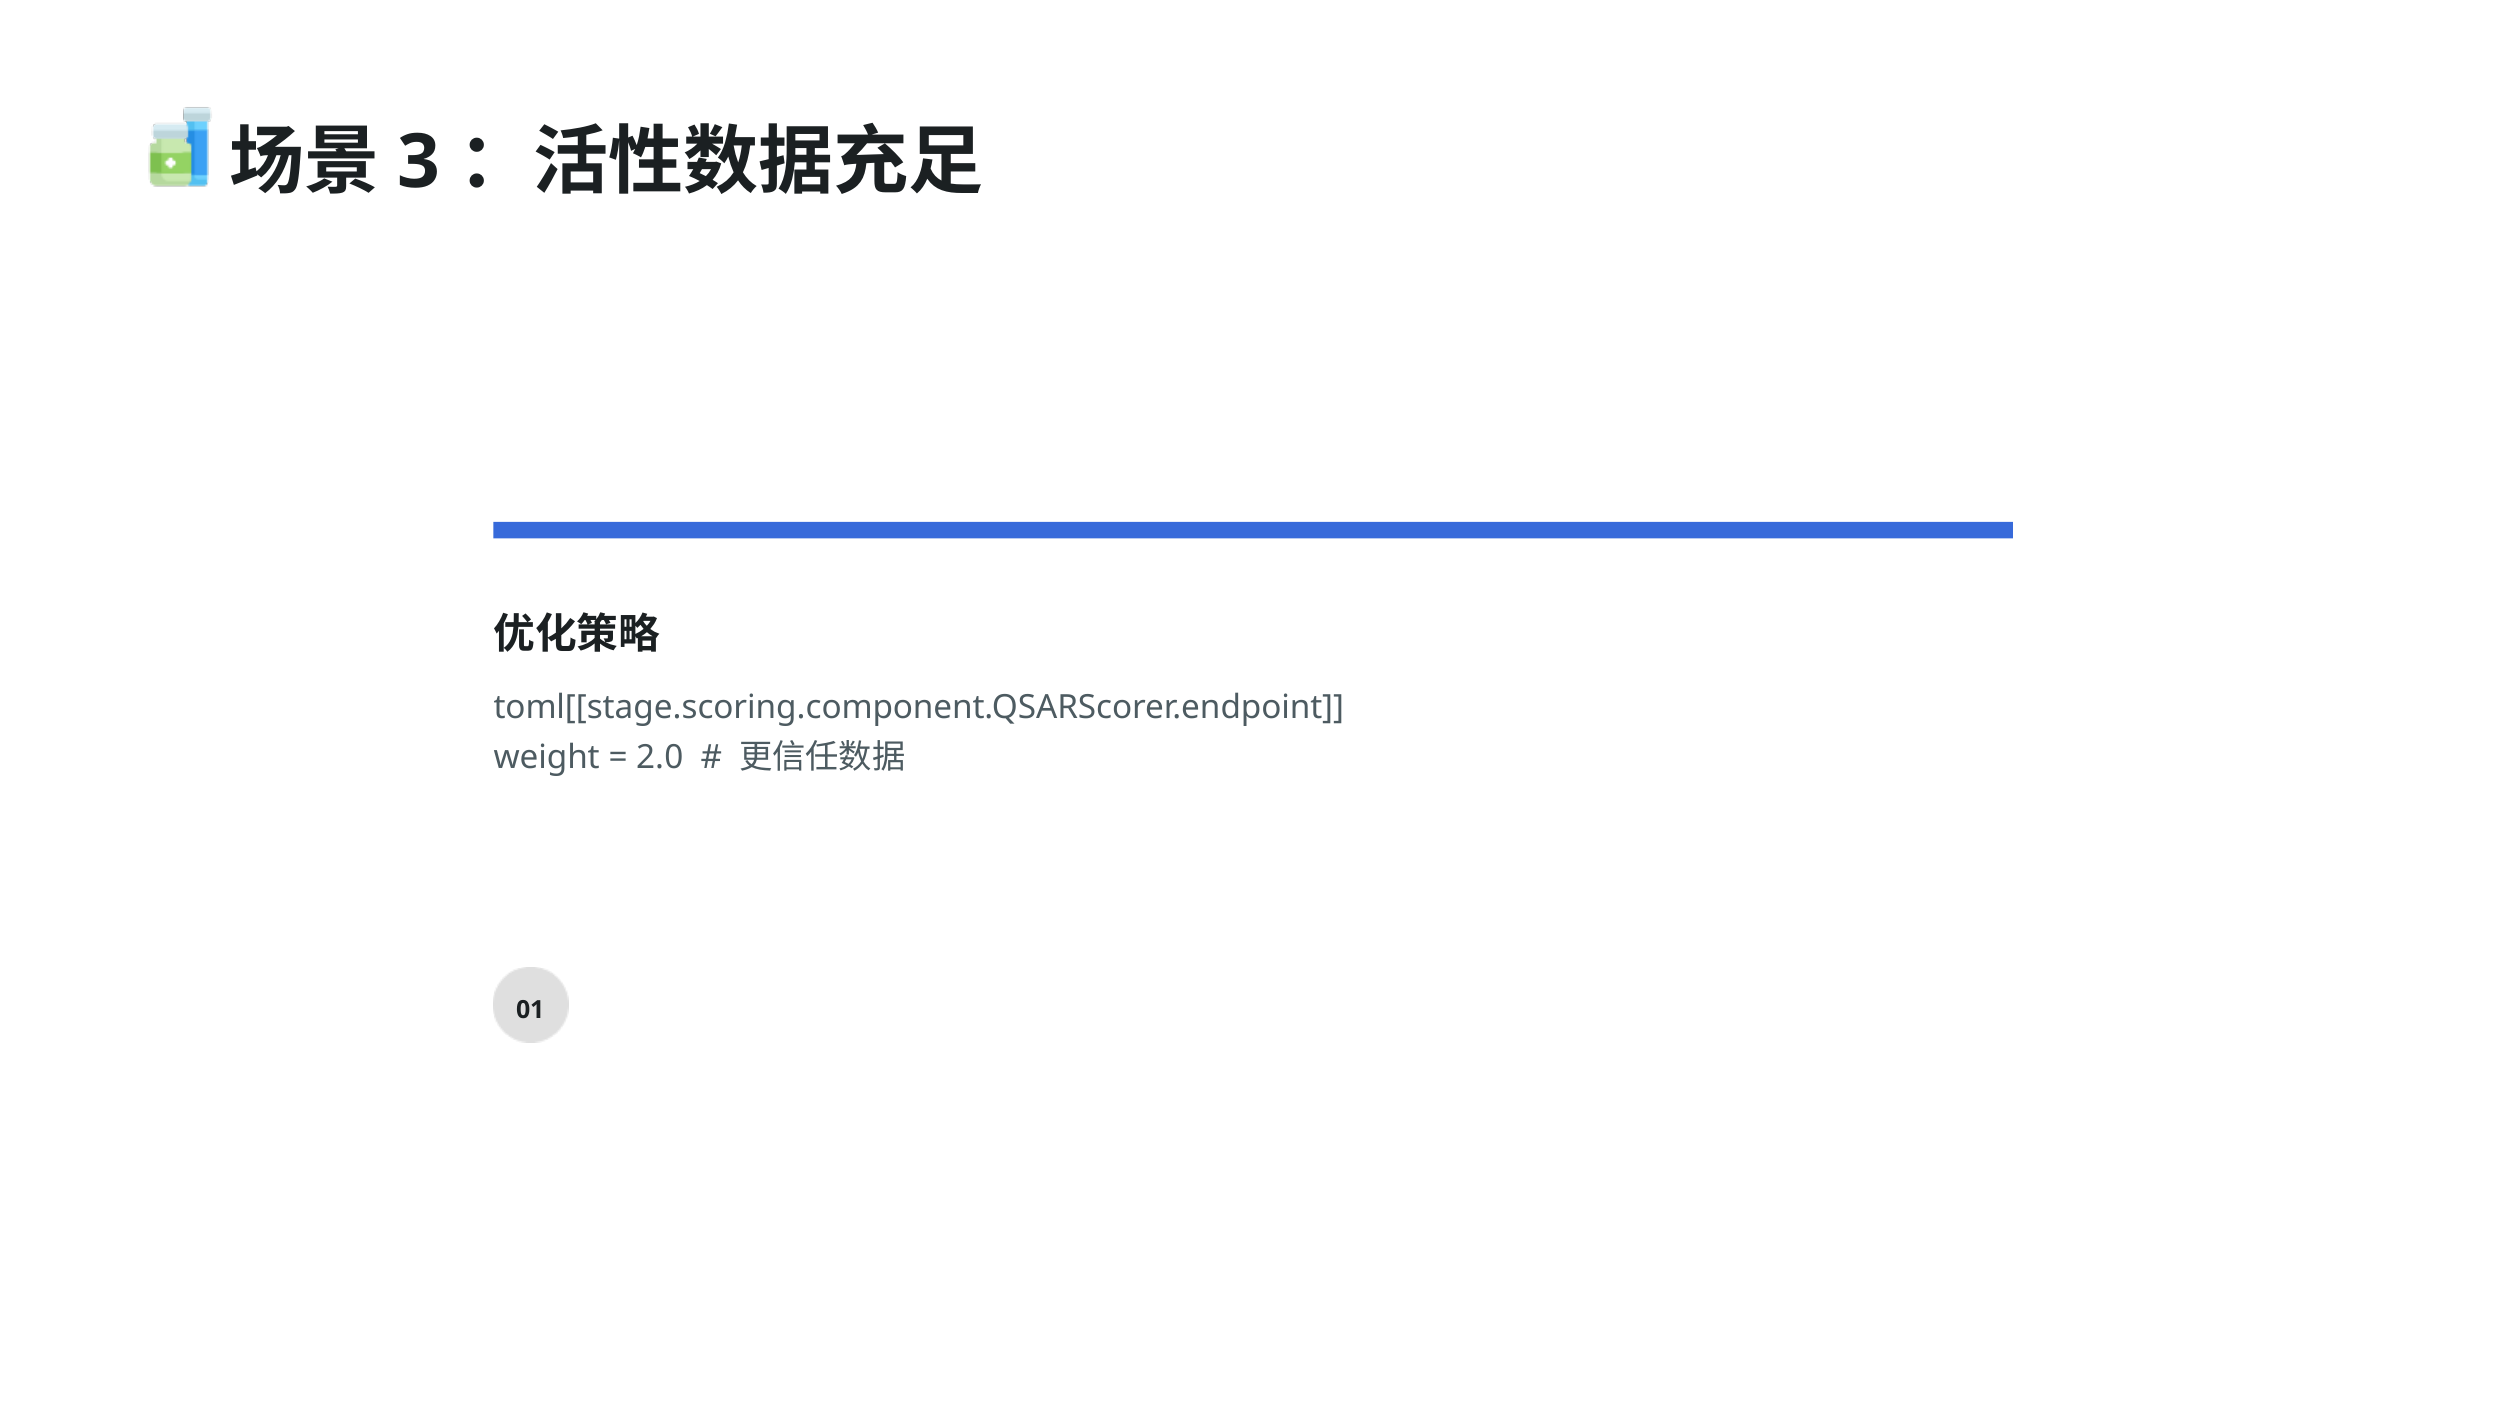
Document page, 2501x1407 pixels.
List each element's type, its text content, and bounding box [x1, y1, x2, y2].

text_box [493, 521, 2013, 539]
text_box toml[[stage.scoring.component.QSARScorer.endpoint]] weight = 2.0 # 更信任数据 [493, 674, 2013, 966]
picture [493, 967, 569, 1043]
picture [130, 76, 231, 218]
text_box 优化策略 [493, 562, 2010, 657]
text_box 场景3：活性数据充足 [231, 76, 2370, 216]
